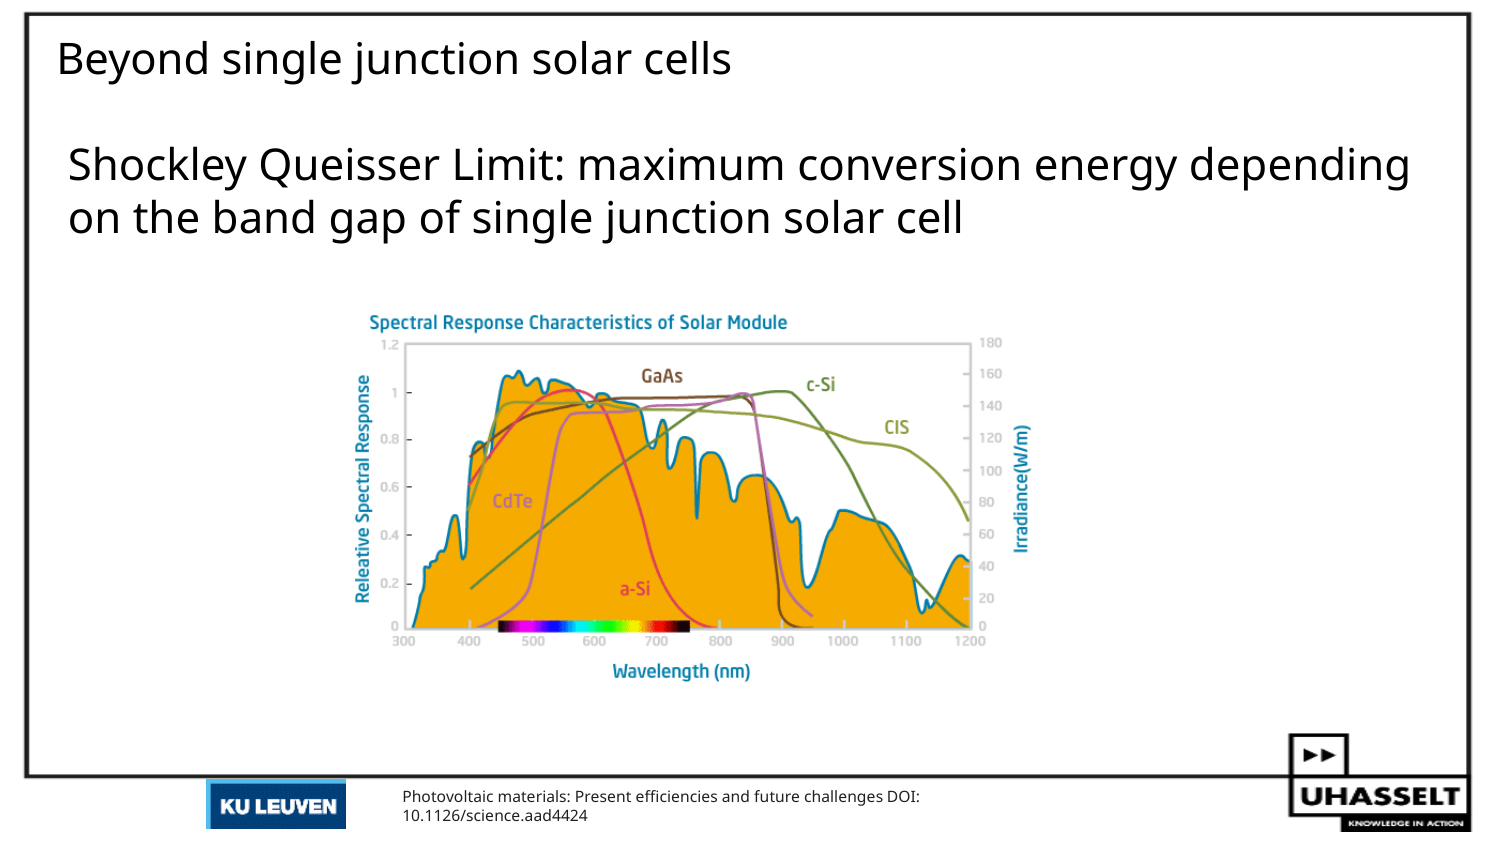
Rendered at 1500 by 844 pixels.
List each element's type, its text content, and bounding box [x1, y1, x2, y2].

text_box Photovoltaic materials: Present efficiencies and future challenges DOI: 10.1126/science.aad4424 [387, 779, 1052, 832]
title Beyond single junction solar cells [41, 23, 1459, 91]
text_box Shockley Queisser Limit: maximum conversion energy depending on the band gap of single junction solar cell [53, 129, 1447, 250]
picture [20, 9, 1476, 832]
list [206, 779, 346, 830]
